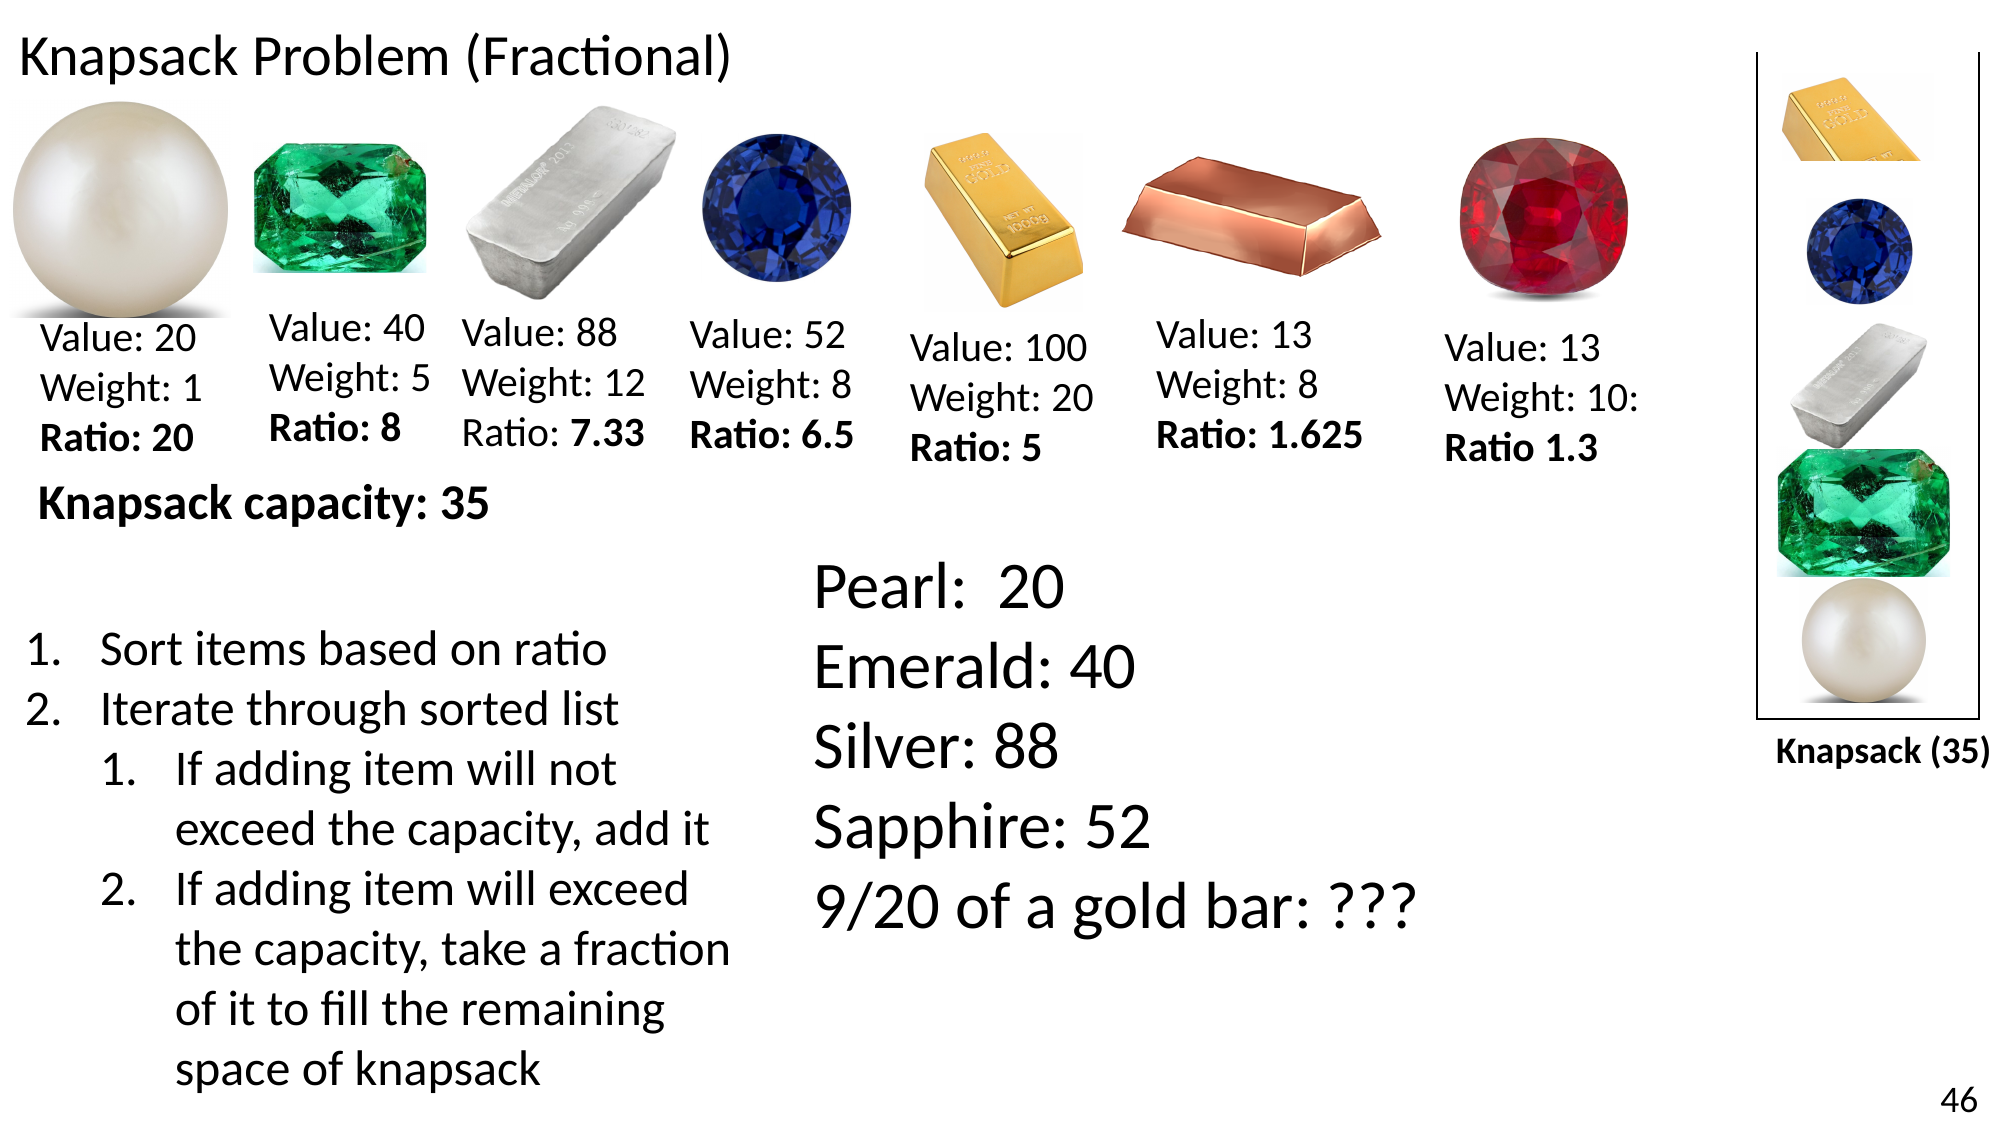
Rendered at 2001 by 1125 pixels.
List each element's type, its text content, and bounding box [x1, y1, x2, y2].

picture [1457, 109, 1631, 305]
text_box Pearl: 20 Emerald: 40 Silver: 88 Sapphire: 52 9/20 of a gold bar: ??? [798, 534, 1436, 950]
picture [1114, 68, 1391, 344]
text_box Sort items based on ratio Iterate through sorted list If adding item will not exceed the capacity, add it If adding item will exceed the capacity, take a fraction of it to fill the remaining space of knapsack [10, 608, 772, 1103]
picture [1776, 322, 1951, 703]
picture [9, 99, 231, 318]
text_box 46 [1925, 1068, 1997, 1114]
picture [253, 142, 427, 273]
text_box Value: 52 Weight: 8 Ratio: 6.5 [674, 299, 870, 464]
text_box Knapsack capacity: 35 [23, 461, 506, 537]
picture [1806, 198, 1913, 305]
text_box Value: 40 Weight: 5 Ratio: 8 [253, 292, 447, 458]
picture [924, 133, 1083, 312]
text_box Knapsack (35) [1761, 718, 2000, 779]
text_box Value: 13 Weight: 8 Ratio: 1.625 [1141, 344, 1380, 464]
text_box Knapsack Problem (Fractional) [4, 9, 749, 94]
table_header [1758, 52, 1978, 718]
text_box Value: 13 Weight: 10: Ratio 1.3 [1429, 311, 1655, 477]
text_box Value: 100 Weight: 20 Ratio: 5 [895, 311, 1110, 477]
picture [1782, 0, 1934, 161]
picture [701, 133, 852, 283]
picture [460, 104, 678, 300]
text_box Value: 88 Weight: 12 Ratio: 7.33 [446, 297, 661, 463]
text_box Value: 20 Weight: 1 Ratio: 20 [25, 318, 218, 461]
